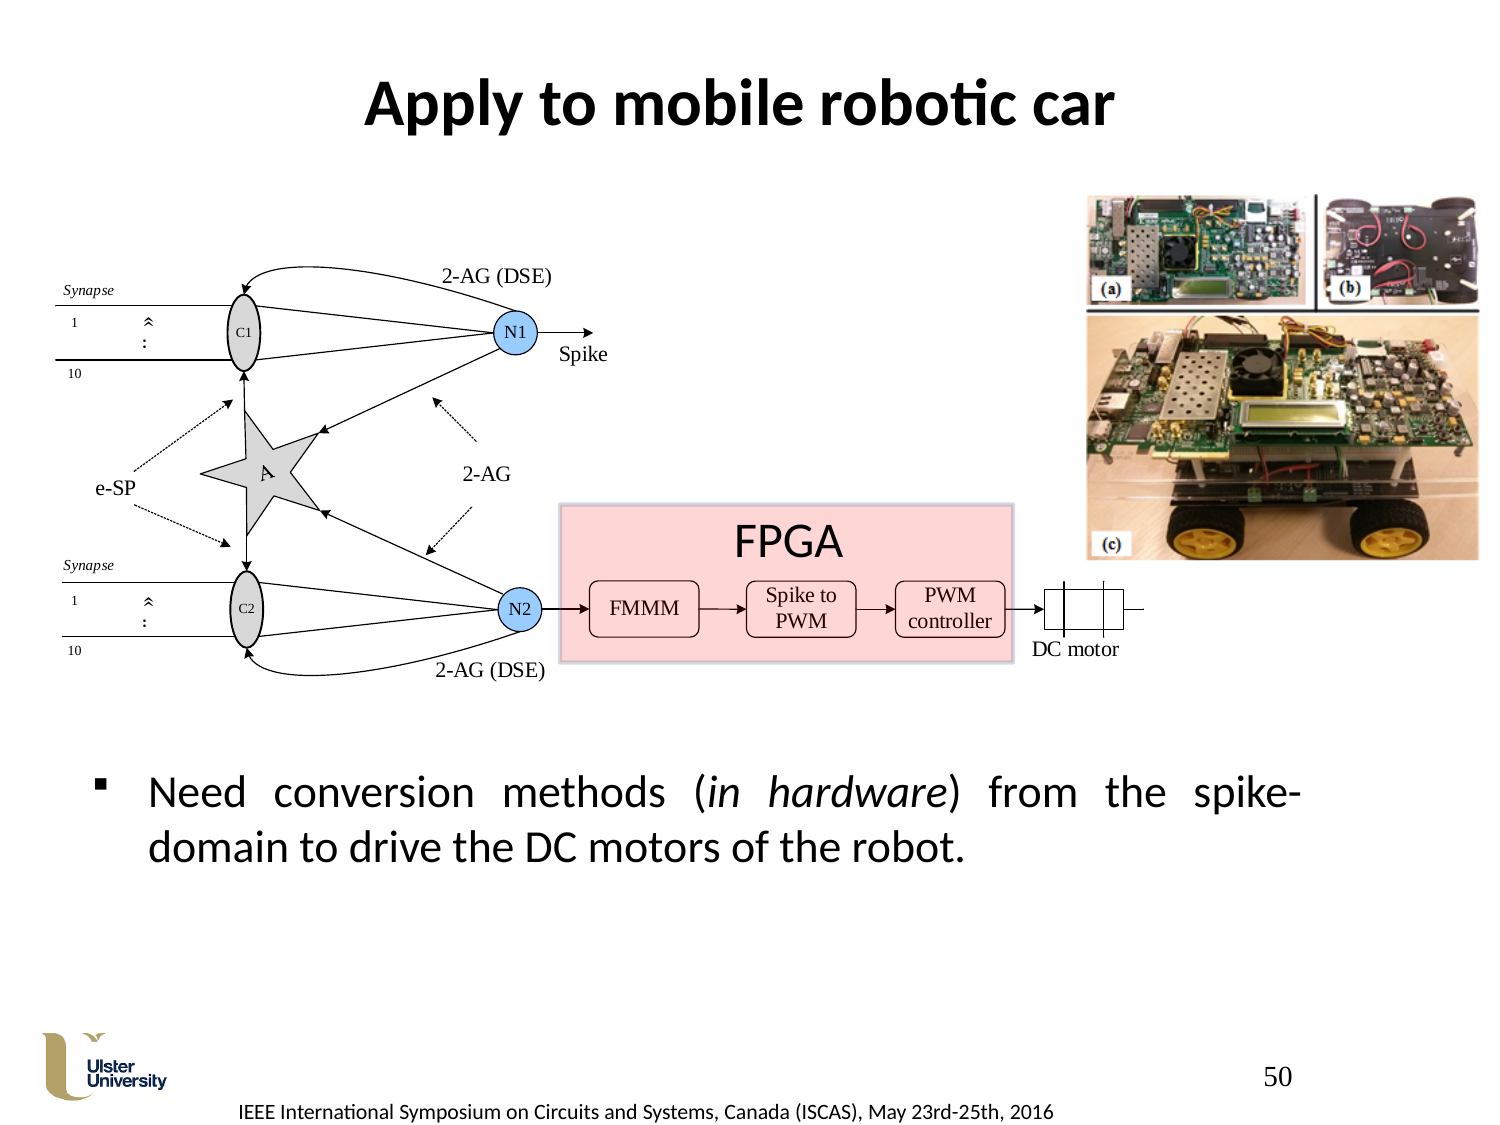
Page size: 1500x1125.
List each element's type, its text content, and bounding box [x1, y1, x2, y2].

text_box IEEE International Symposium on Circuits and Systems, Canada (ISCAS), May 23rd-25th, 2016 [223, 1090, 1232, 1125]
text_box Need conversion methods (in hardware) from the spike-domain to drive the DC motors of the robot. [77, 754, 1317, 946]
title Apply to mobile robotic car [0, 46, 1481, 150]
picture [21, 1013, 187, 1120]
picture [52, 193, 1482, 694]
slide_number 50 [1102, 1049, 1454, 1110]
